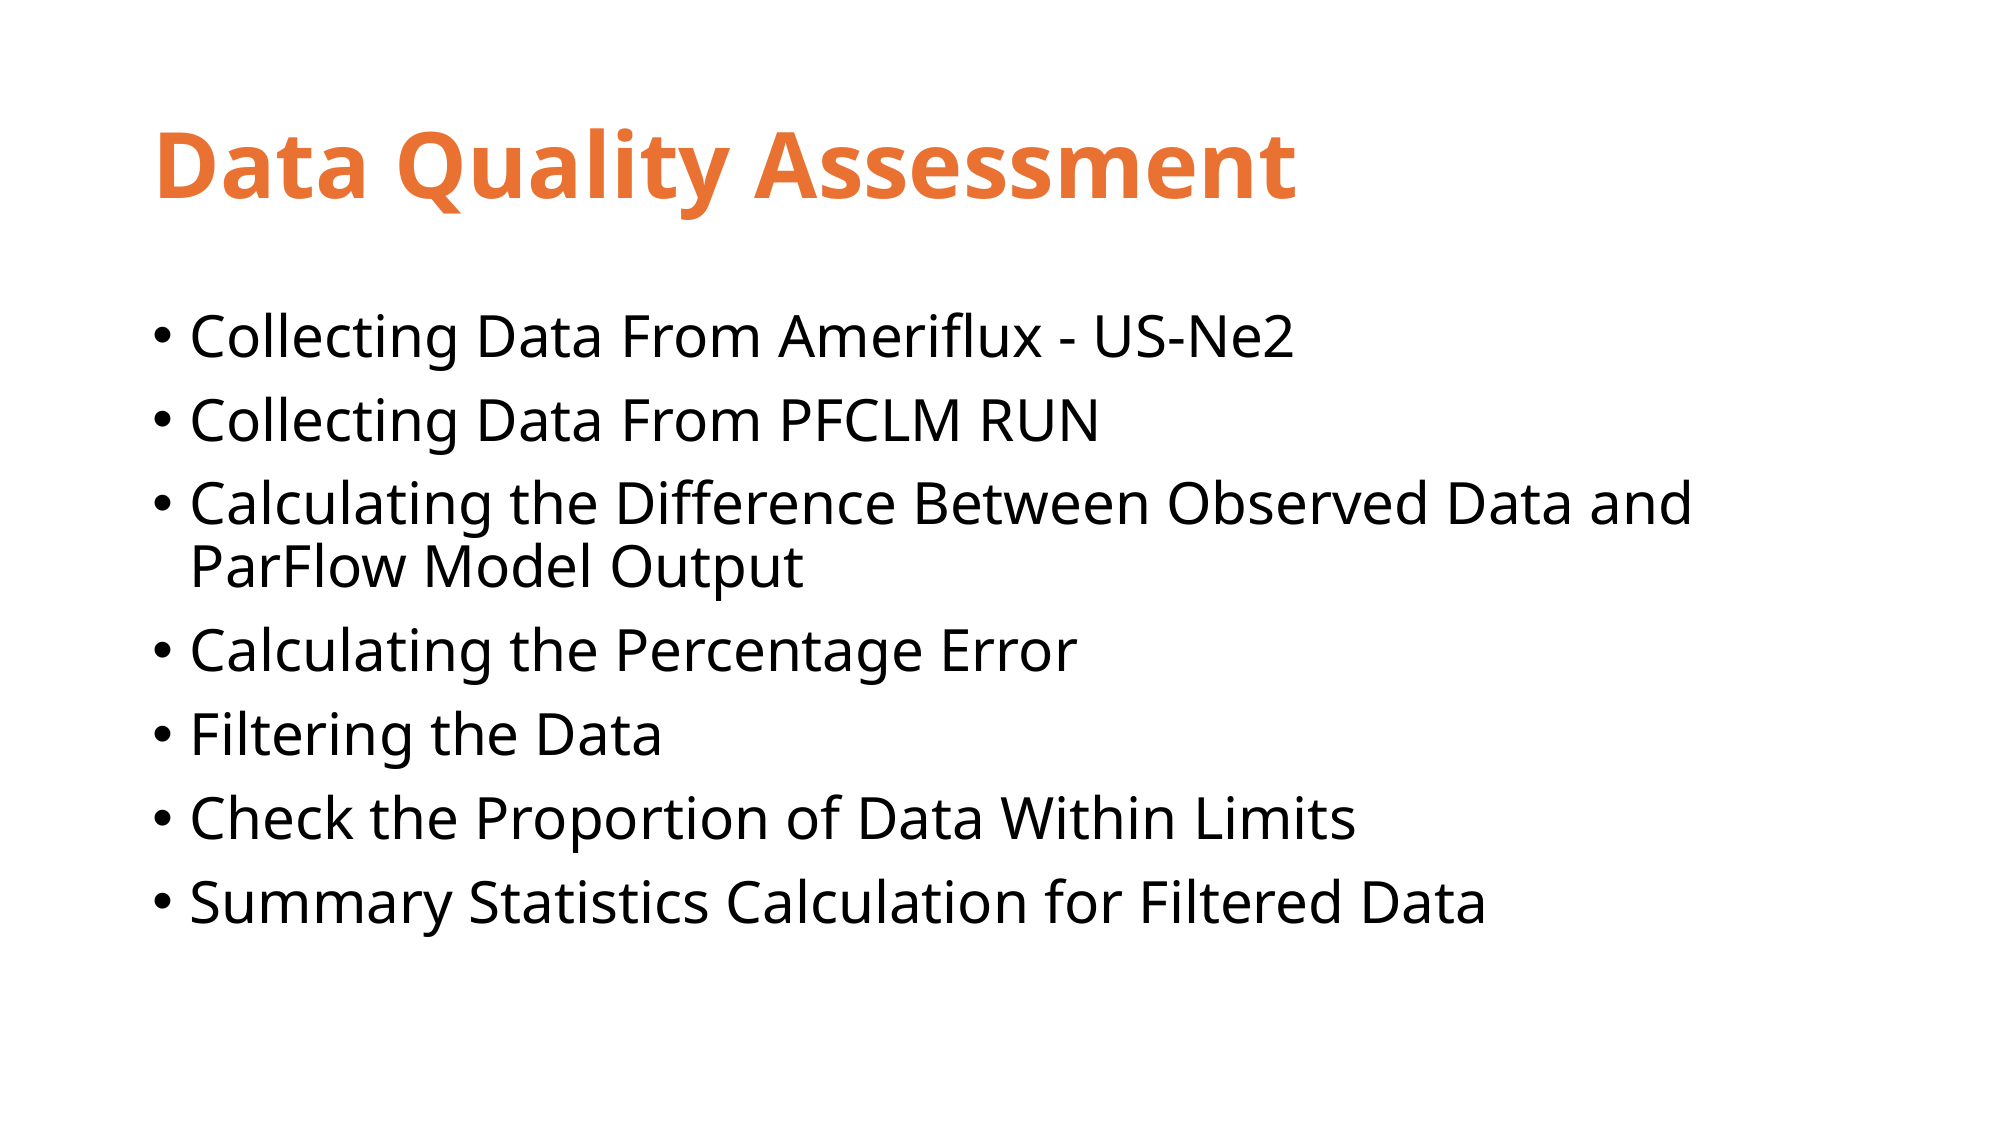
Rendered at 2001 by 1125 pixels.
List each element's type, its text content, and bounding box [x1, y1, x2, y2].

title Data Quality Assessment [137, 59, 1863, 278]
list Collecting Data From Ameriflux - US-Ne2 Collecting Data From PFCLM RUN Calculating the Difference Between Observed Data and ParFlow Model Output Calculating the Percentage Error Filtering the Data Check the Proportion of Data Within Limits Summary Statistics Calculation for Filtered Data [137, 299, 1863, 1014]
